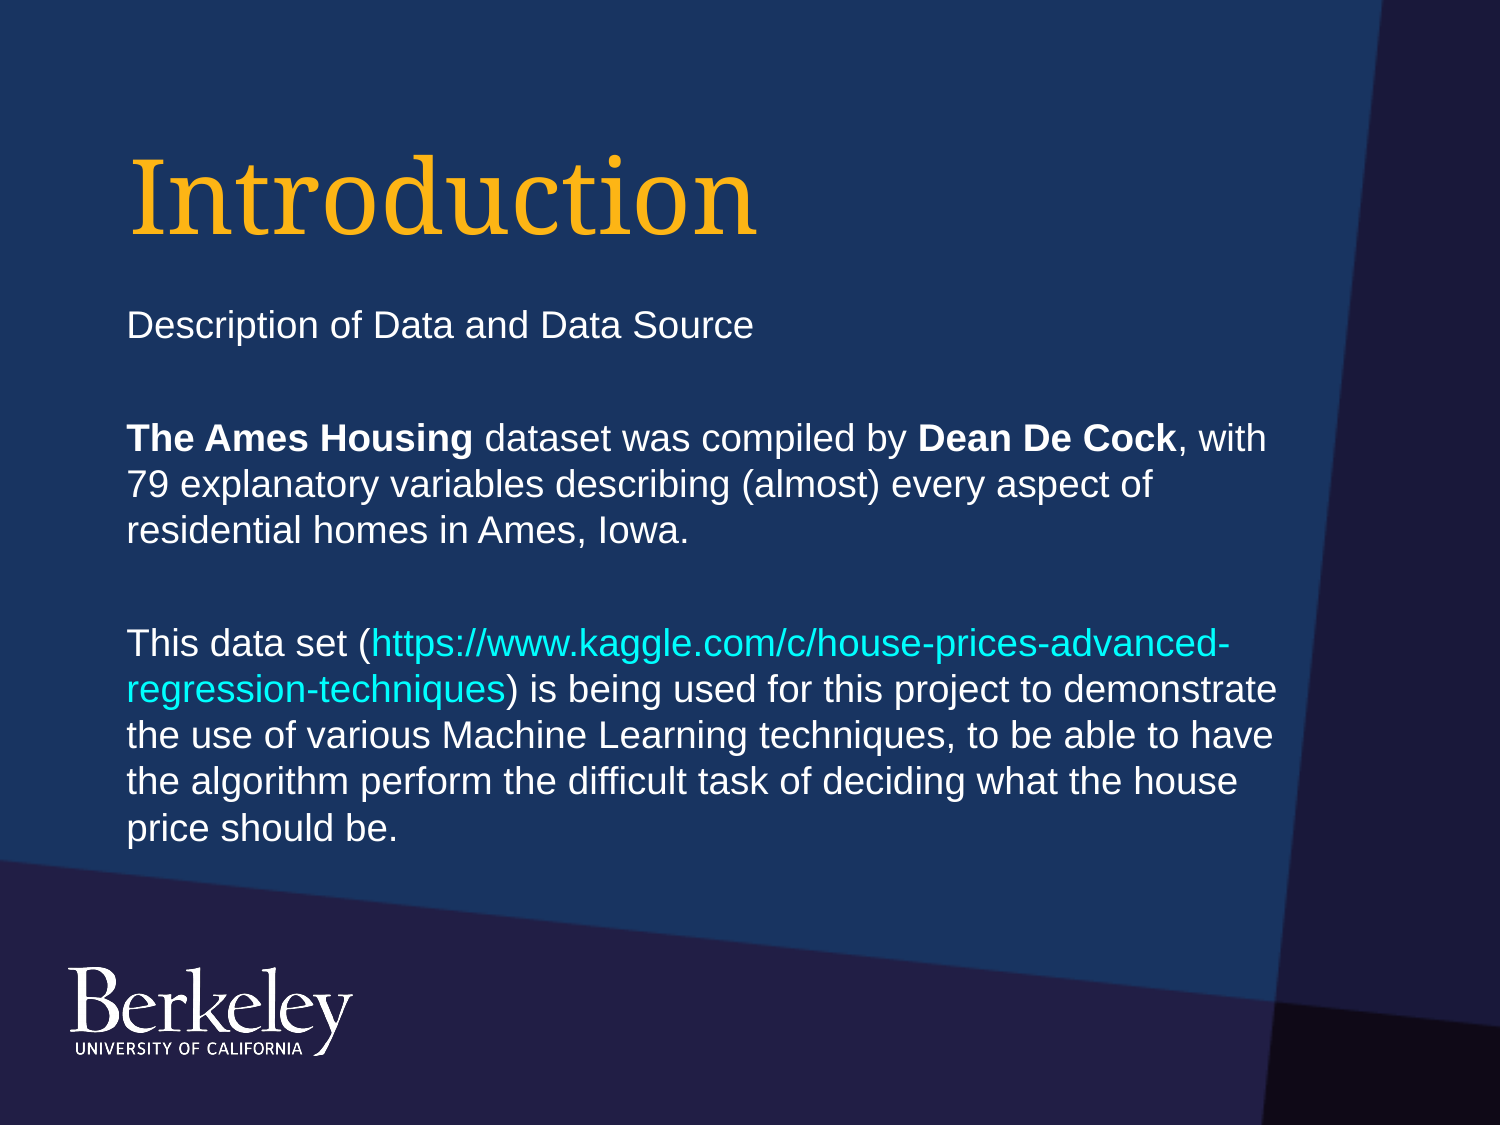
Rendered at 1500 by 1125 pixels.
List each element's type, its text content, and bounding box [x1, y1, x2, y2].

subtitle Description of Data and Data Source The Ames Housing dataset was compiled by Dean De Cock, with 79 explanatory variables describing (almost) every aspect of residential homes in Ames, Iowa. This data set (https://www.kaggle.com/c/house-prices-advanced-regression-techniques) is being used for this project to demonstrate the use of various Machine Learning techniques, to be able to have the algorithm perform the difficult task of deciding what the house price should be. [111, 292, 1331, 884]
title Introduction [114, 118, 1329, 267]
picture [0, 0, 1500, 1125]
